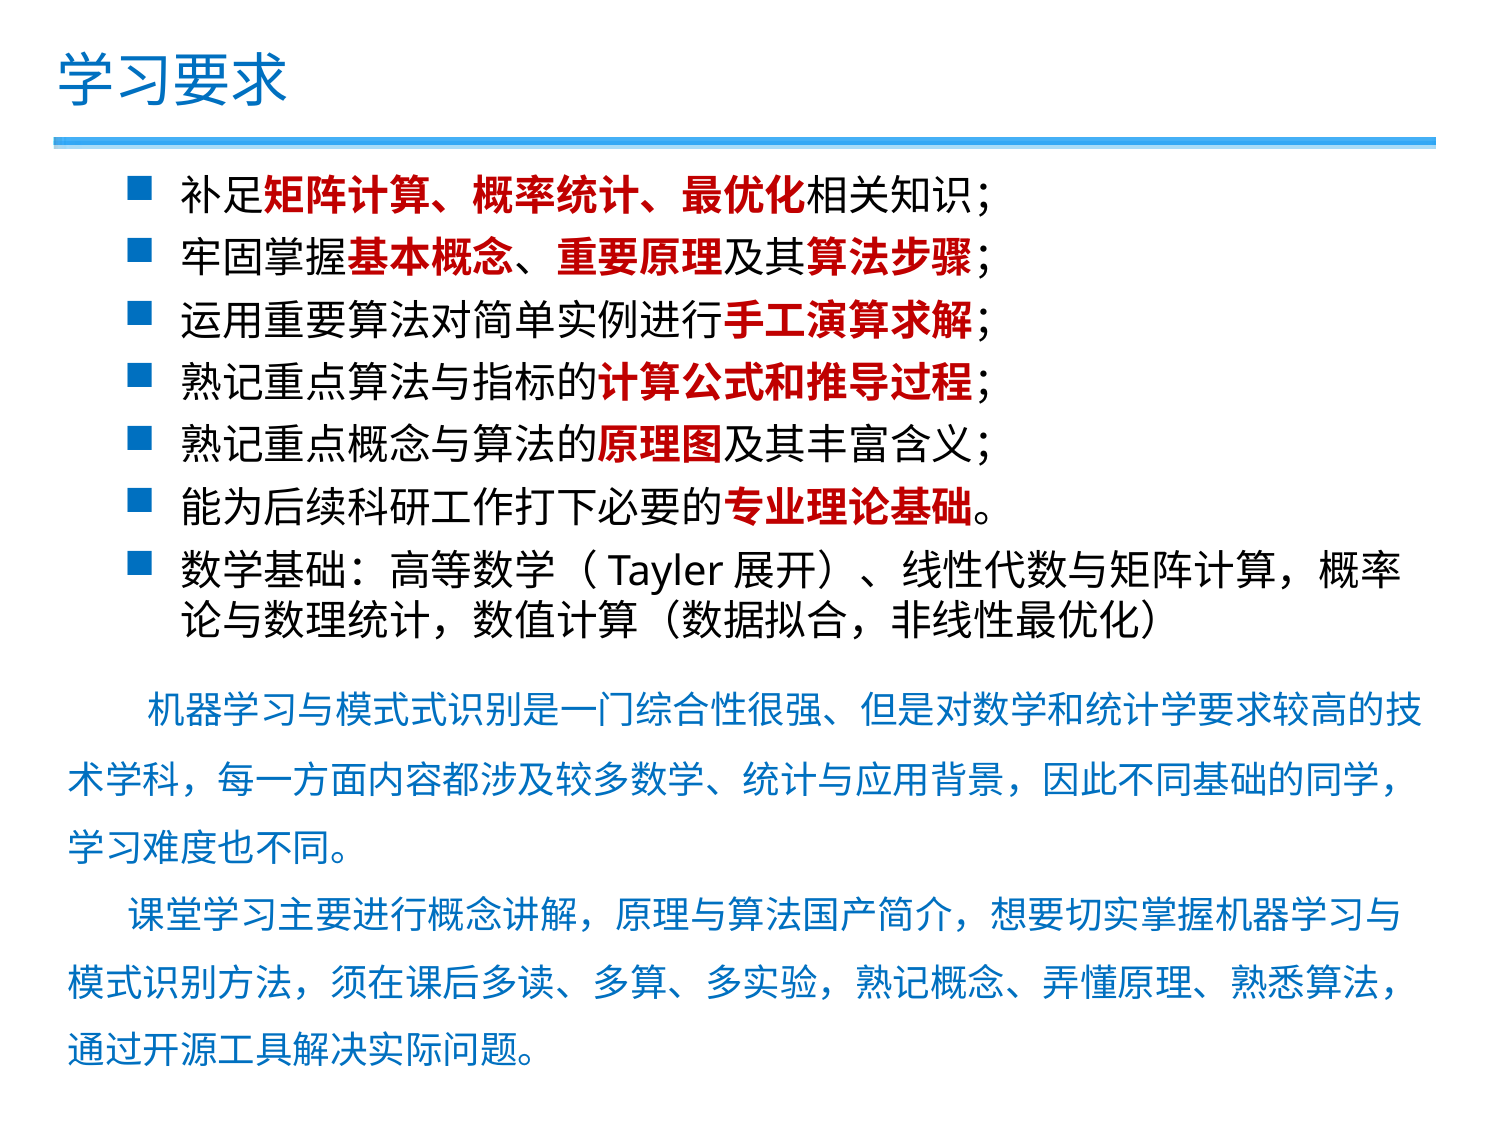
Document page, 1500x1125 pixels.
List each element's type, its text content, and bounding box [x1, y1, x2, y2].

list 学习要求 [41, 31, 1459, 126]
picture [53, 137, 1436, 149]
list 补足矩阵计算、概率统计、最优化相关知识； 牢固掌握基本概念、重要原理及其算法步骤； 运用重要算法对简单实例进行手工演算求解； 熟记重点算法与指标的计算公式和推导过程； 熟记重点概念与算法的原理图及其丰富含义； 能为后续科研工作打下必要的专业理论基础。 数学基础：高等数学（Tayler展开）、线性代数与矩阵计算，概率论与数理统计，数值计算（数据拟合，非线性最优化） 机器学习与模式式识别是一门综合性很强、但是对数学和统计学要求较高的技术学科，每一方面内容都涉及较多数学、统计与应用背景，因此不同基础的同学，学习难度也不同。 课堂学习主要进行概念讲解，原理与算法国产简介，想要切实掌握机器学习与模式识别方法，须在课后多读、多算、多实验，熟记概念、弄懂原理、熟悉算法，通过开源工具解决实际问题。 [53, 160, 1447, 1106]
